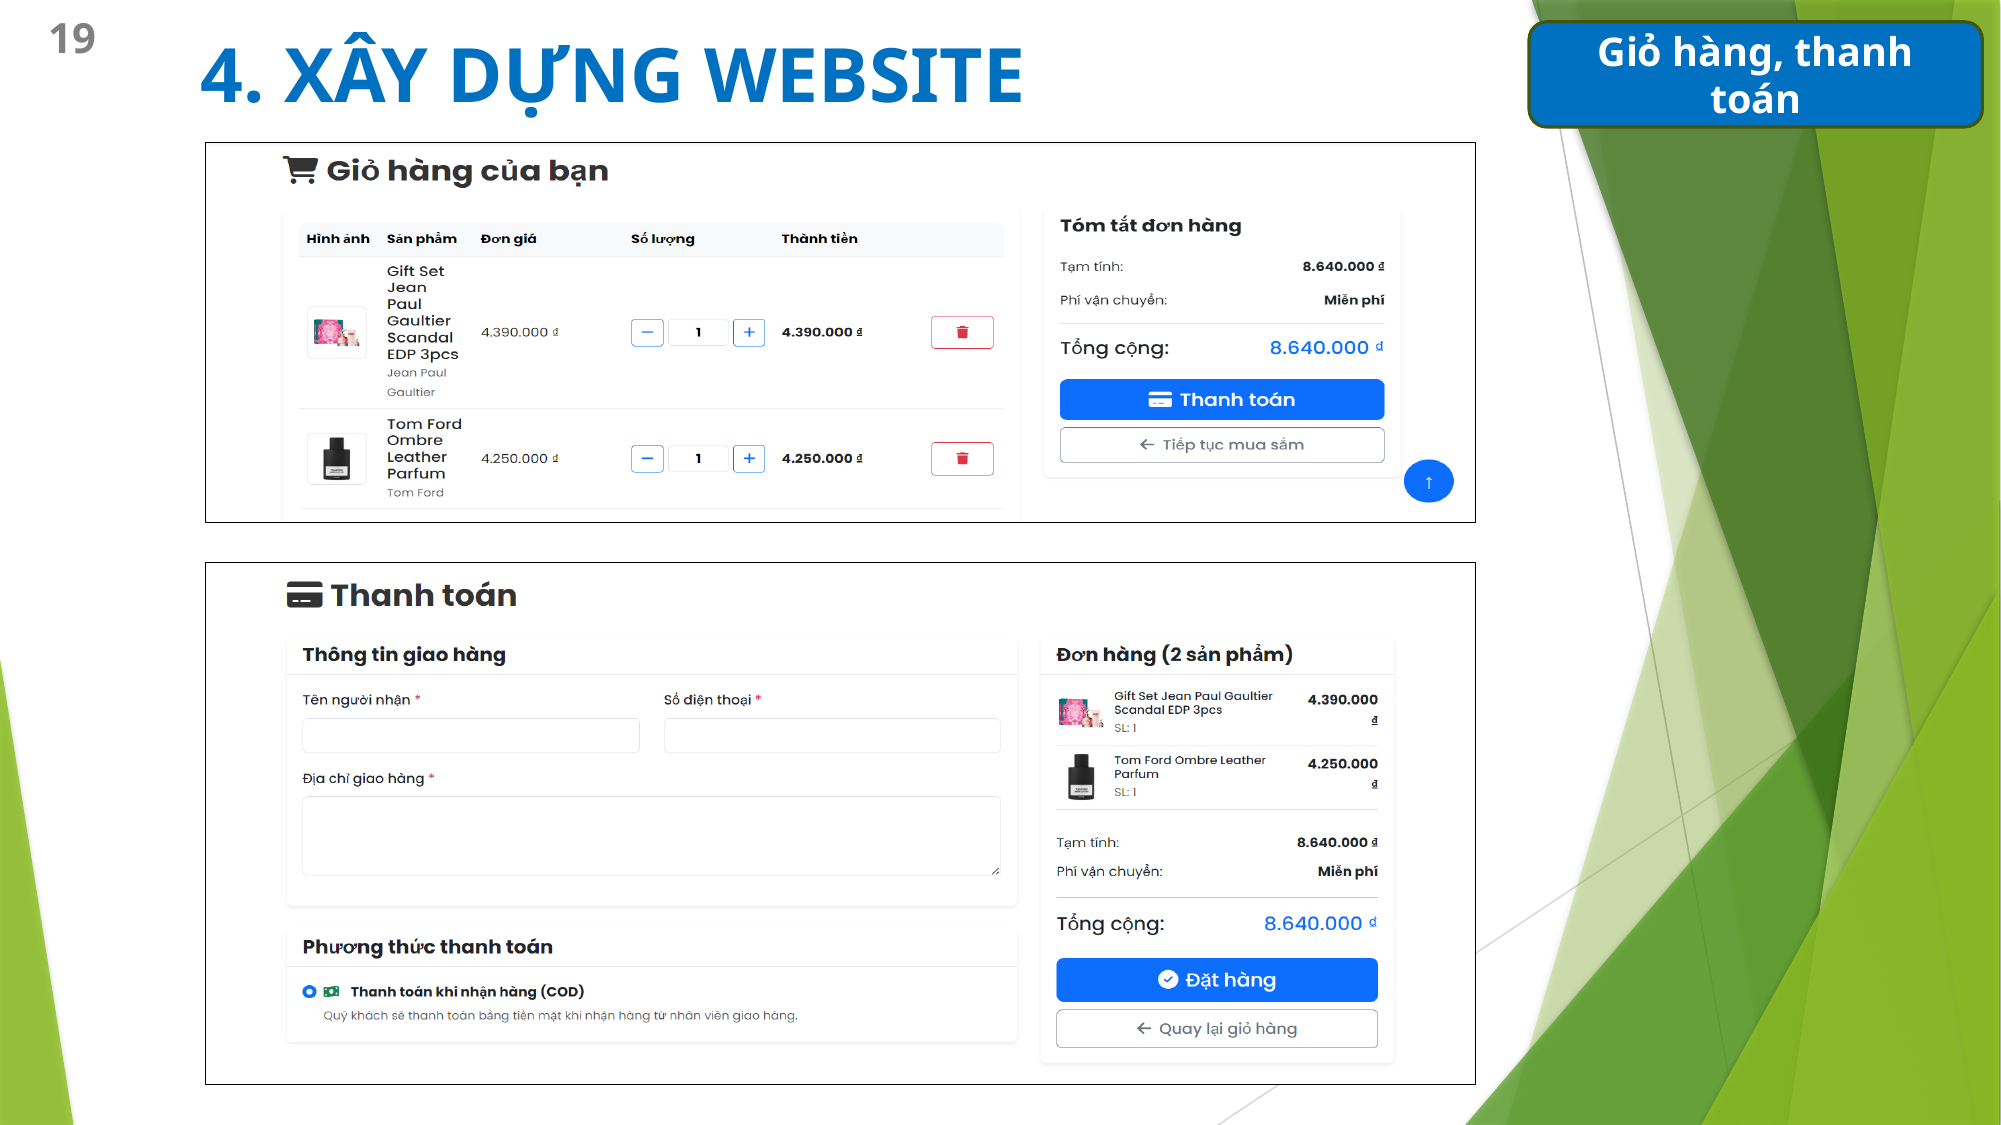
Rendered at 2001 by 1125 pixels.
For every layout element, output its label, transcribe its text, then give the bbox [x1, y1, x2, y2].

title 4. XÂY DỰNG WEBSITE [185, 19, 1426, 126]
text_box Giỏ hàng, thanh toán [1527, 20, 1984, 129]
picture [205, 141, 1476, 523]
picture [205, 561, 1476, 1085]
slide_number 19 [17, 10, 112, 70]
